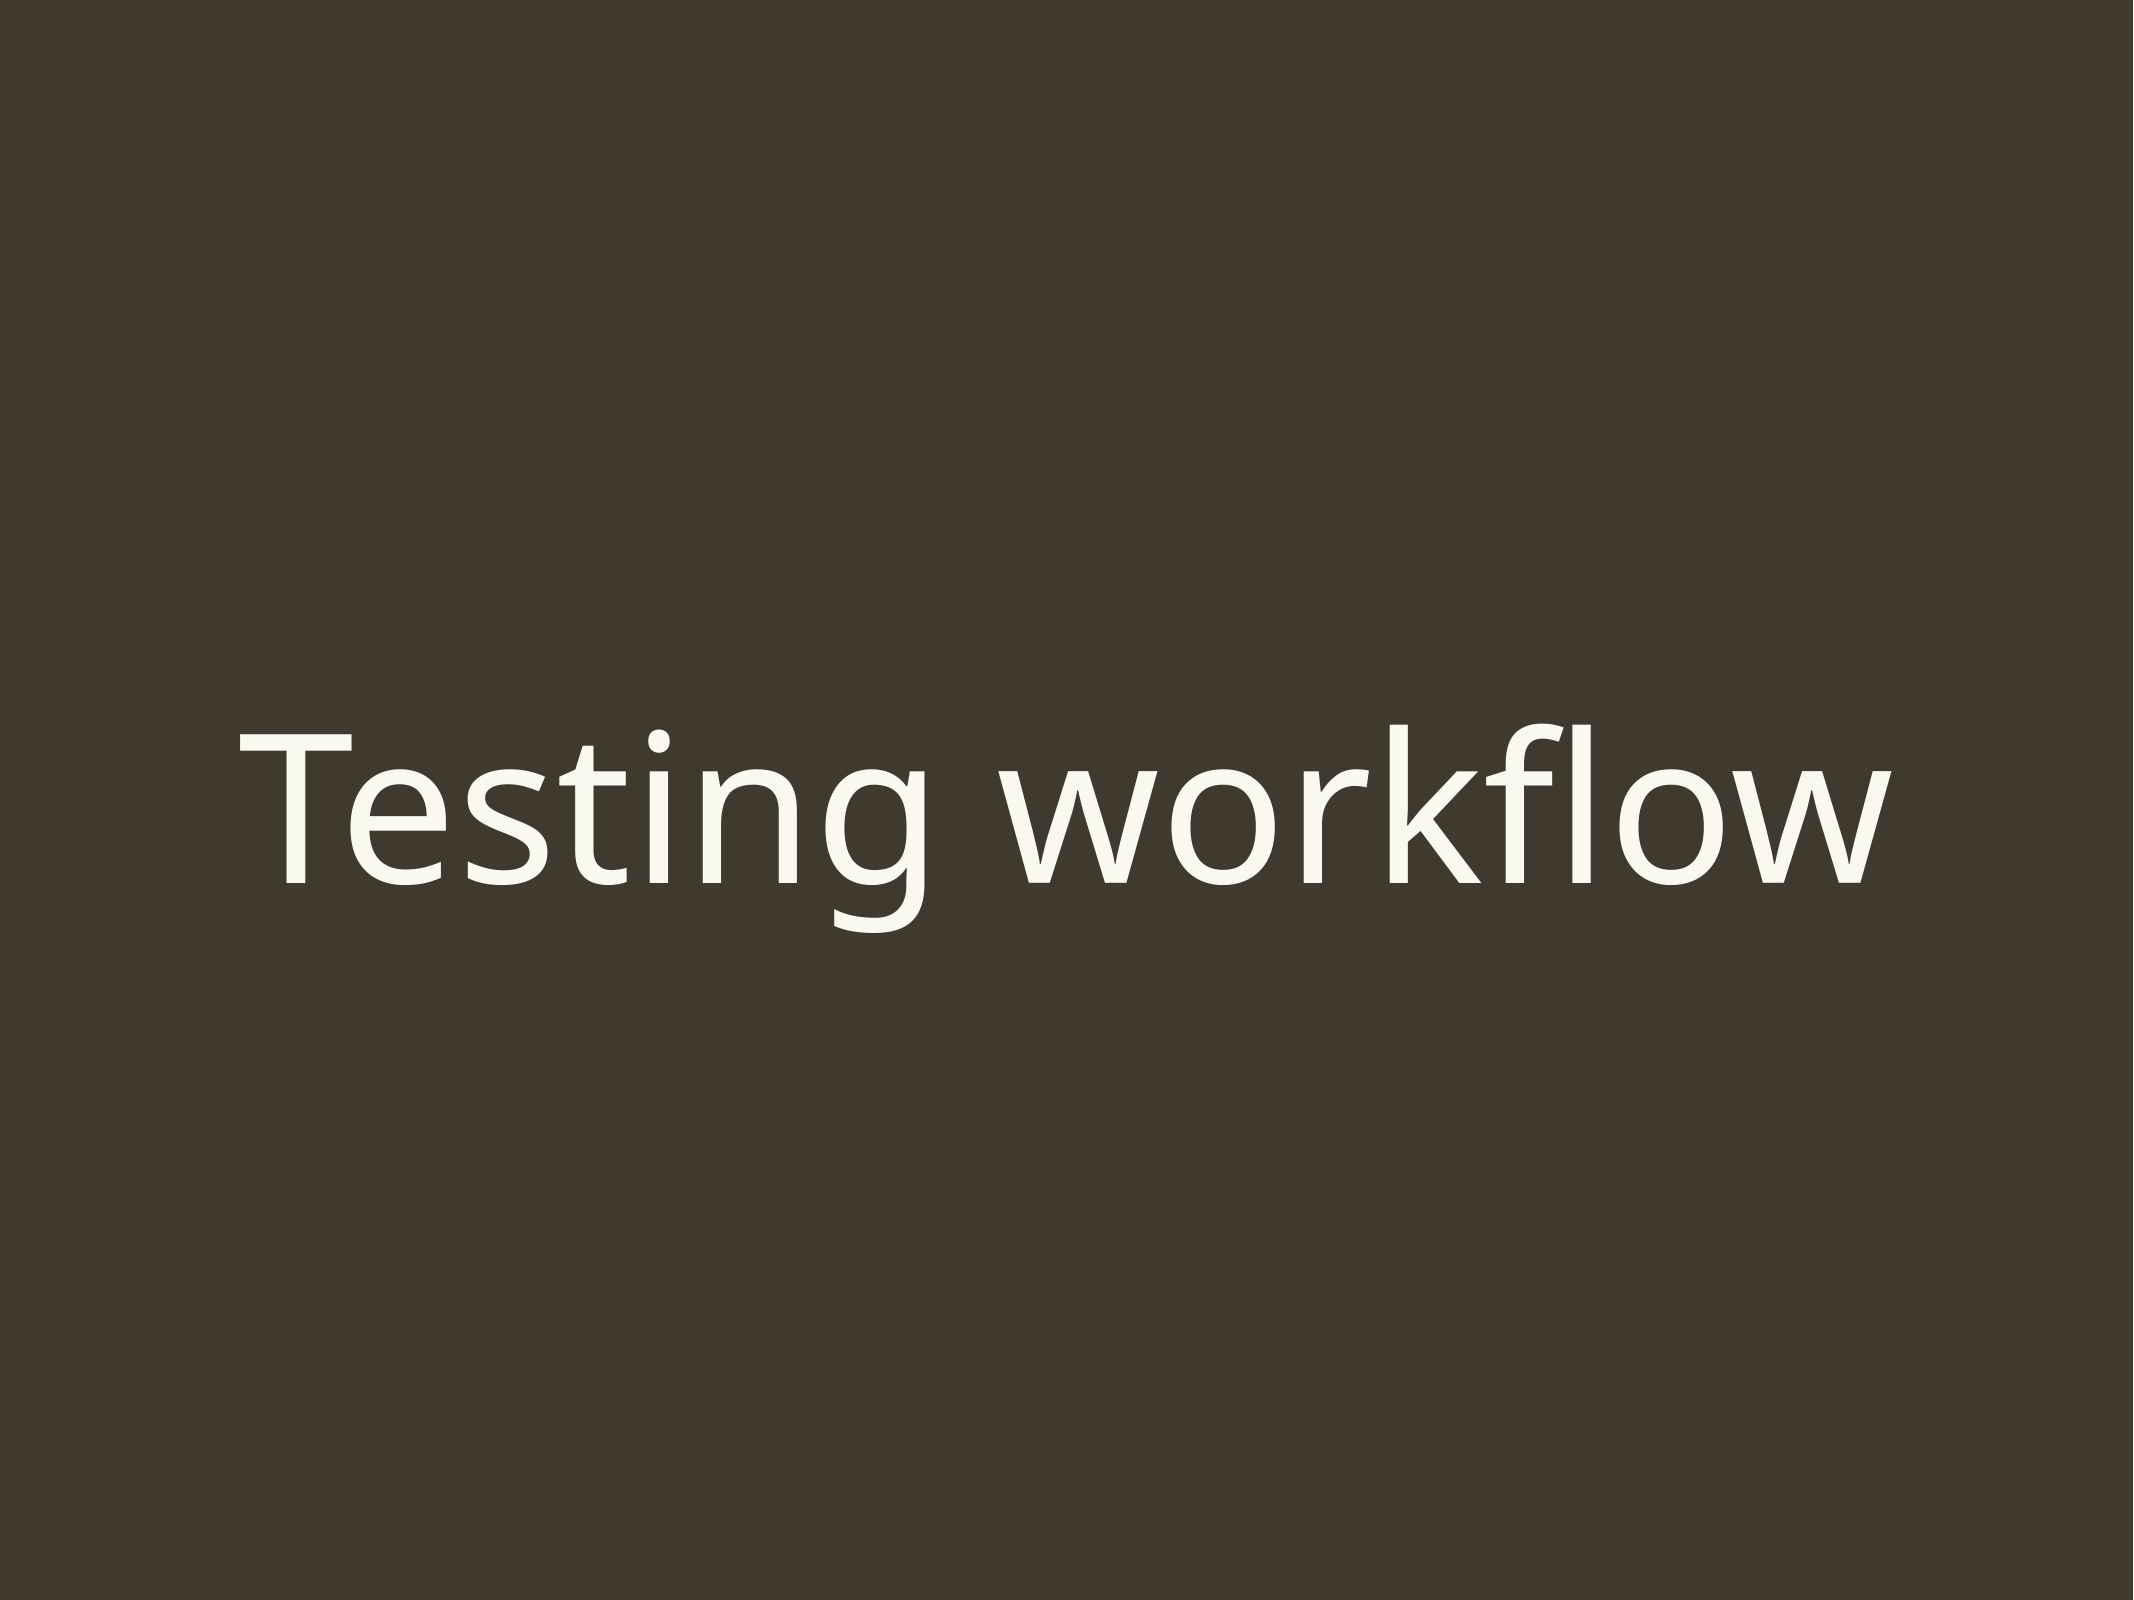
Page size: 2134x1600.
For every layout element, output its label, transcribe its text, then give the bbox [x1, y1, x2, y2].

title Testing workflow [207, 486, 1926, 1113]
